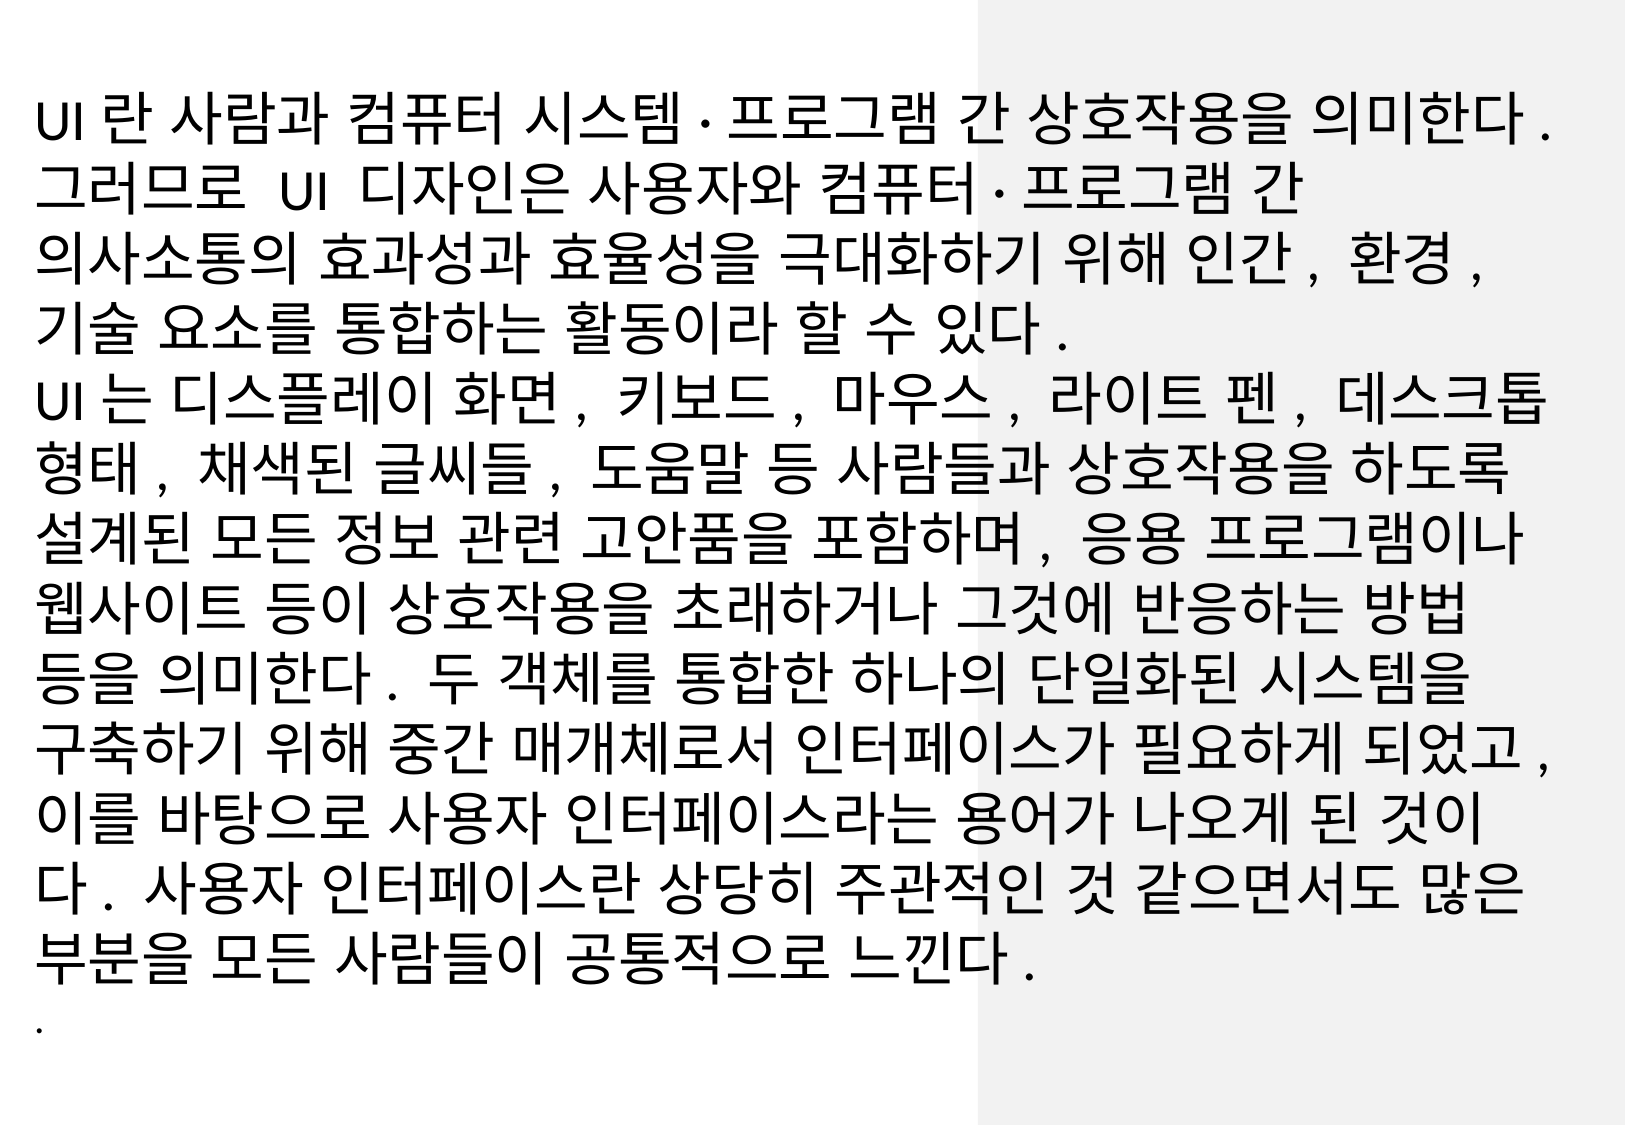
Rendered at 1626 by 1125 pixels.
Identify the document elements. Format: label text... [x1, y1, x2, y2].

text_box [977, 0, 1625, 1125]
text_box UI란 사람과 컴퓨터 시스템·프로그램 간 상호작용을 의미한다. 그러므로 UI 디자인은 사용자와 컴퓨터·프로그램 간 의사소통의 효과성과 효율성을 극대화하기 위해 인간, 환경, 기술 요소를 통합하는 활동이라 할 수 있다. UI는 디스플레이 화면, 키보드, 마우스, 라이트 펜, 데스크톱 형태, 채색된 글씨들, 도움말 등 사람들과 상호작용을 하도록 설계된 모든 정보 관련 고안품을 포함하며, 응용 프로그램이나 웹사이트 등이 상호작용을 초래하거나 그것에 반응하는 방법 등을 의미한다. 두 객체를 통합한 하나의 단일화된 시스템을 구축하기 위해 중간 매개체로서 인터페이스가 필요하게 되었고, 이를 바탕으로 사용자 인터페이스라는 용어가 나오게 된 것이다. 사용자 인터페이스란 상당히 주관적인 것 같으면서도 많은 부분을 모든 사람들이 공통적으로 느낀다. . [19, 74, 1581, 1050]
